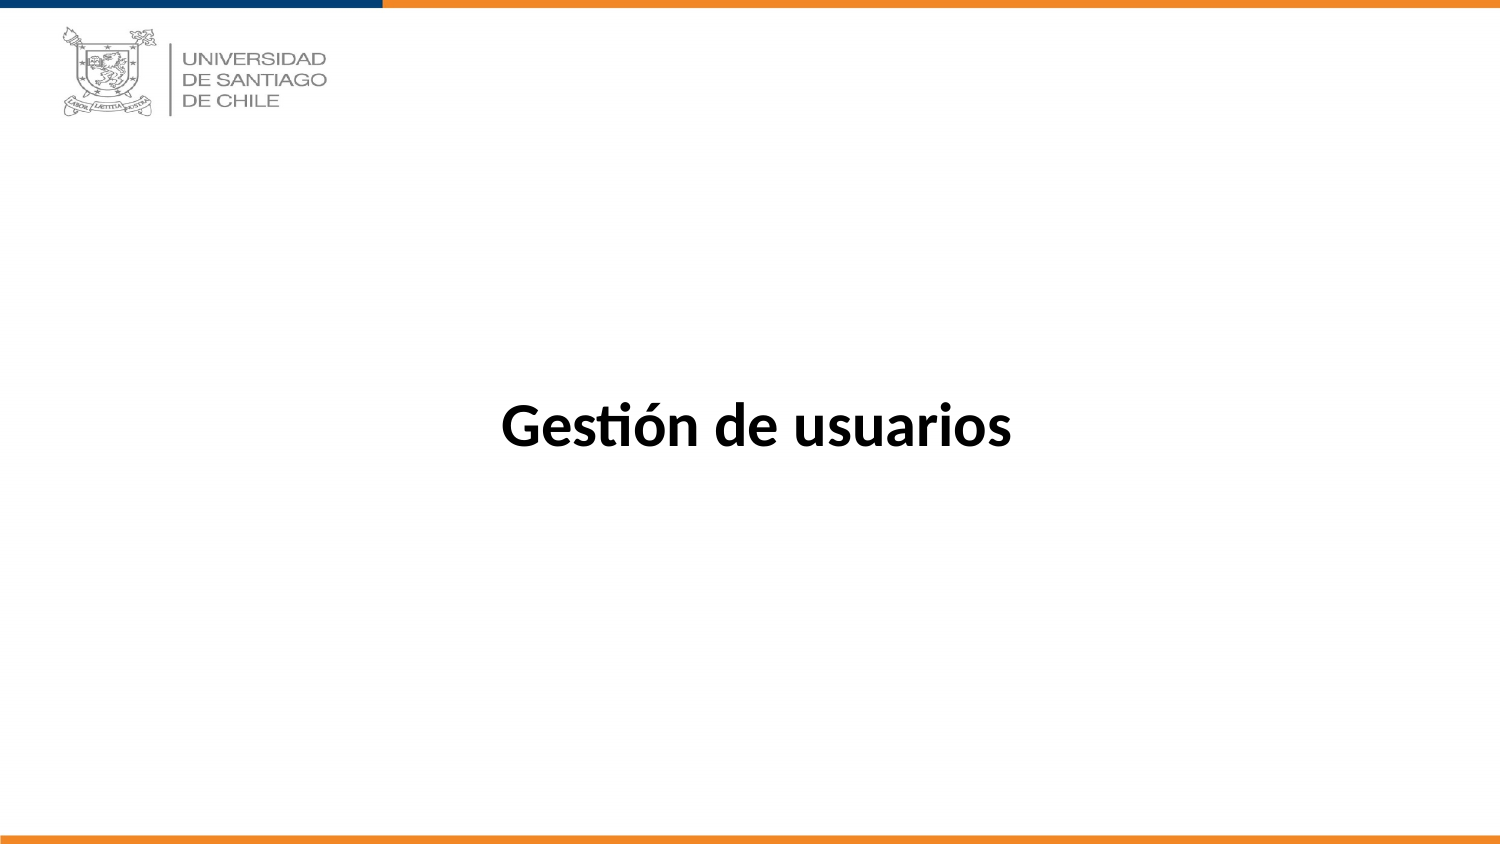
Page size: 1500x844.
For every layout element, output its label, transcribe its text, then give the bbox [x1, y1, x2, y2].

picture [0, 0, 1500, 844]
title Gestión de usuarios [247, 379, 1268, 465]
